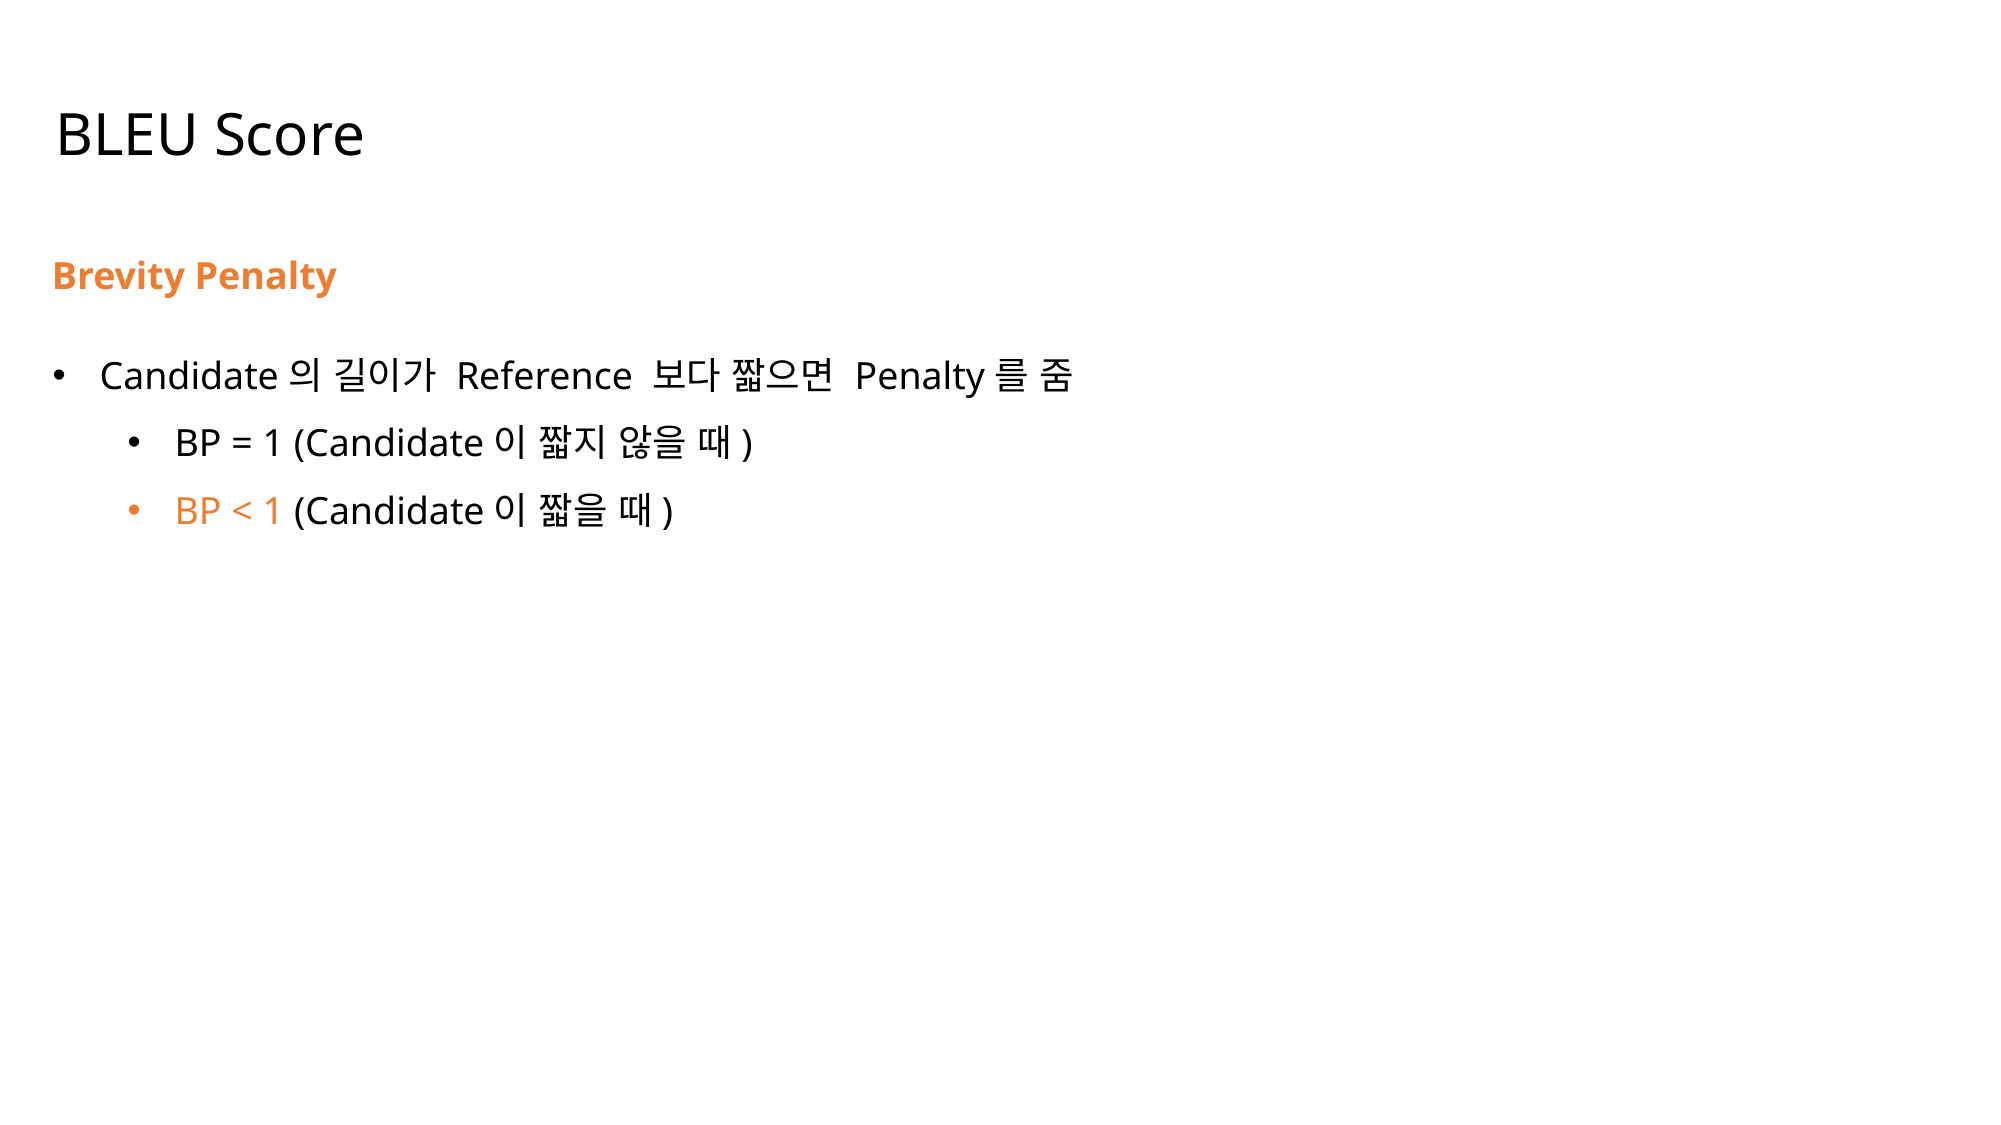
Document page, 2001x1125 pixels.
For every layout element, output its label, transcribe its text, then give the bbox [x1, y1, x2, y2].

text_box BLEU Score [40, 89, 380, 175]
text_box Candidate의 길이가 Reference 보다 짧으면 Penalty를 줌 BP = 1 (Candidate이 짧지 않을 때) BP < 1 (Candidate이 짧을 때) [38, 344, 1089, 539]
text_box Brevity Penalty [37, 244, 352, 305]
